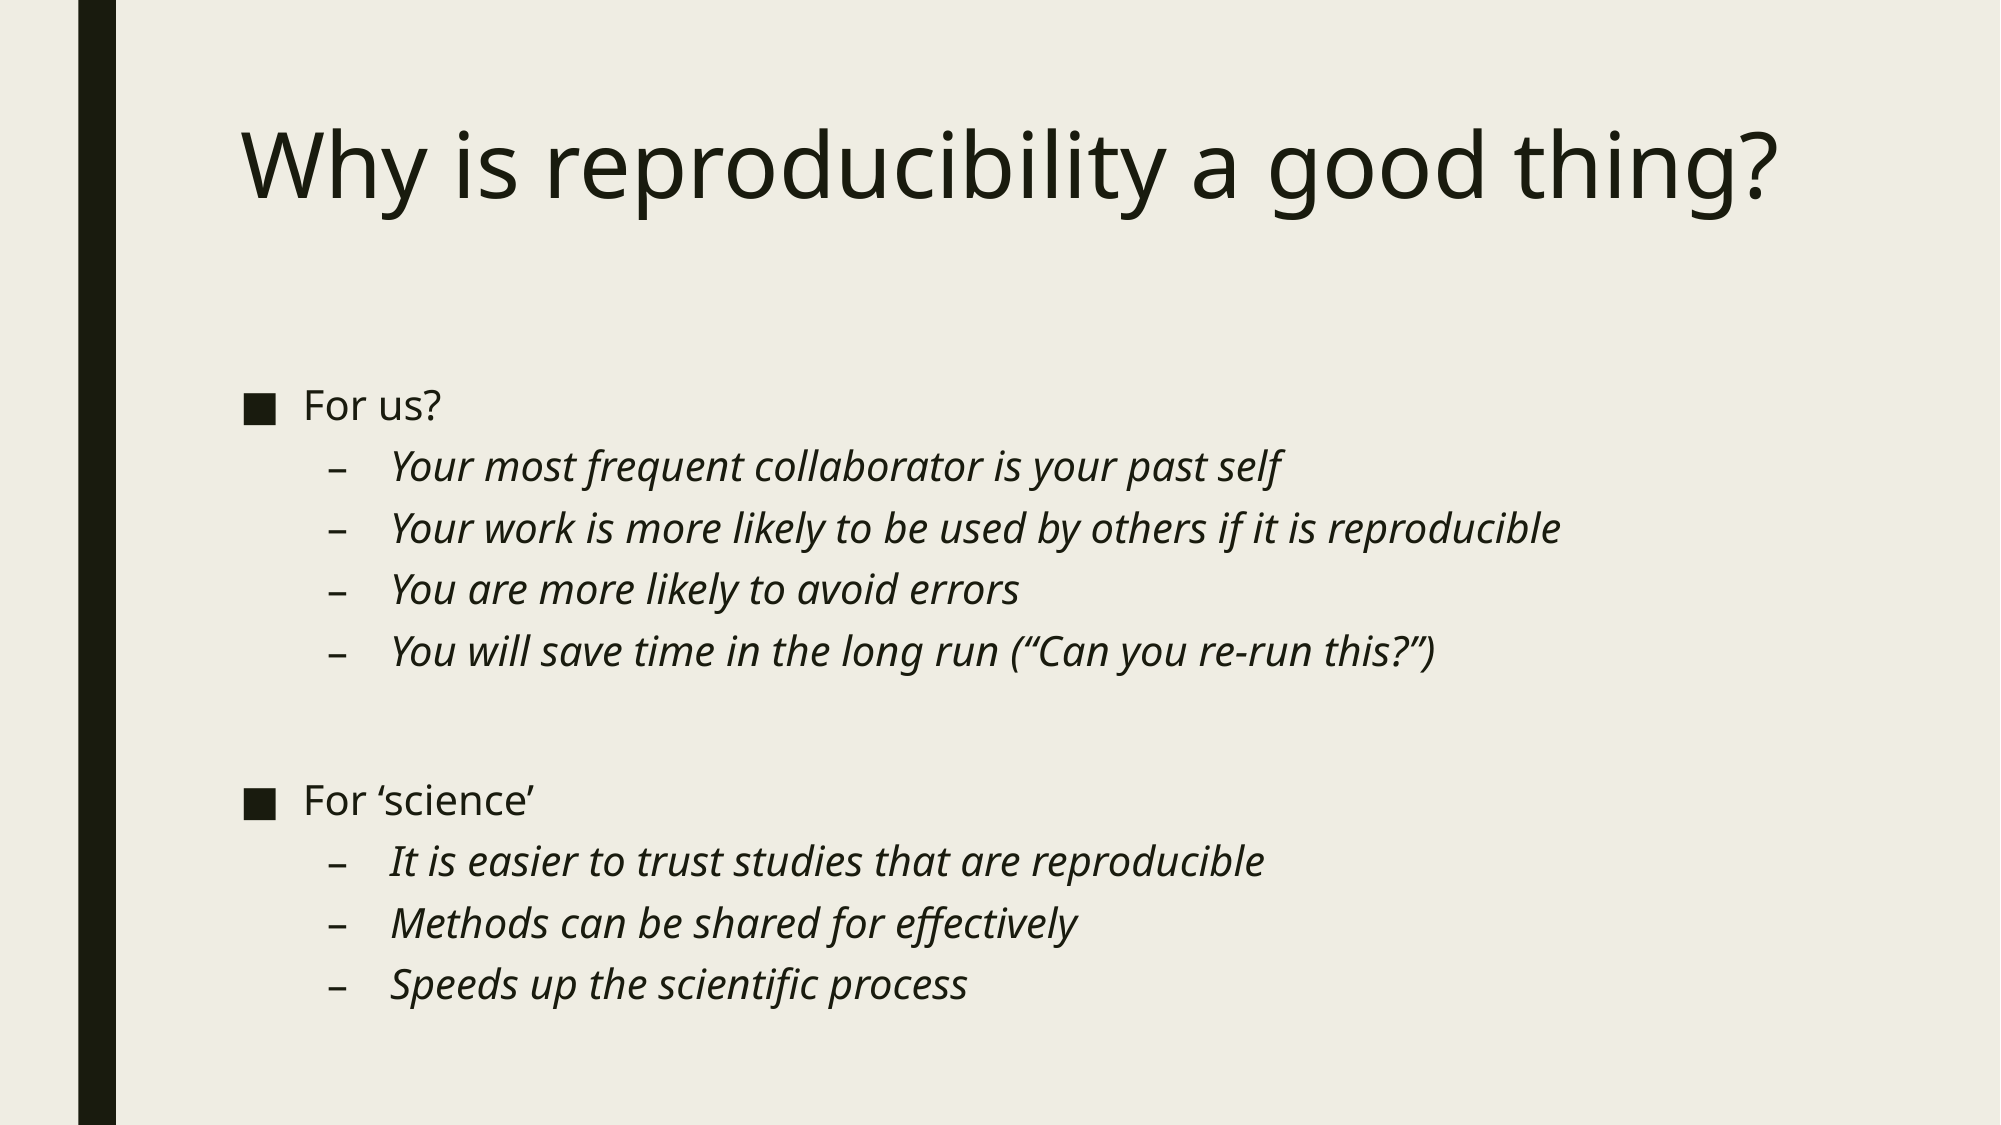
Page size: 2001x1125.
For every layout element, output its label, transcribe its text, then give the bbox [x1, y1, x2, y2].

title Why is reproducibility a good thing? [225, 112, 1800, 357]
list For us? Your most frequent collaborator is your past self Your work is more likely to be used by others if it is reproducible You are more likely to avoid errors You will save time in the long run (“Can you re-run this?”) For ‘science’ It is easier to trust studies that are reproducible Methods can be shared for effectively Speeds up the scientific process [225, 375, 1800, 1055]
